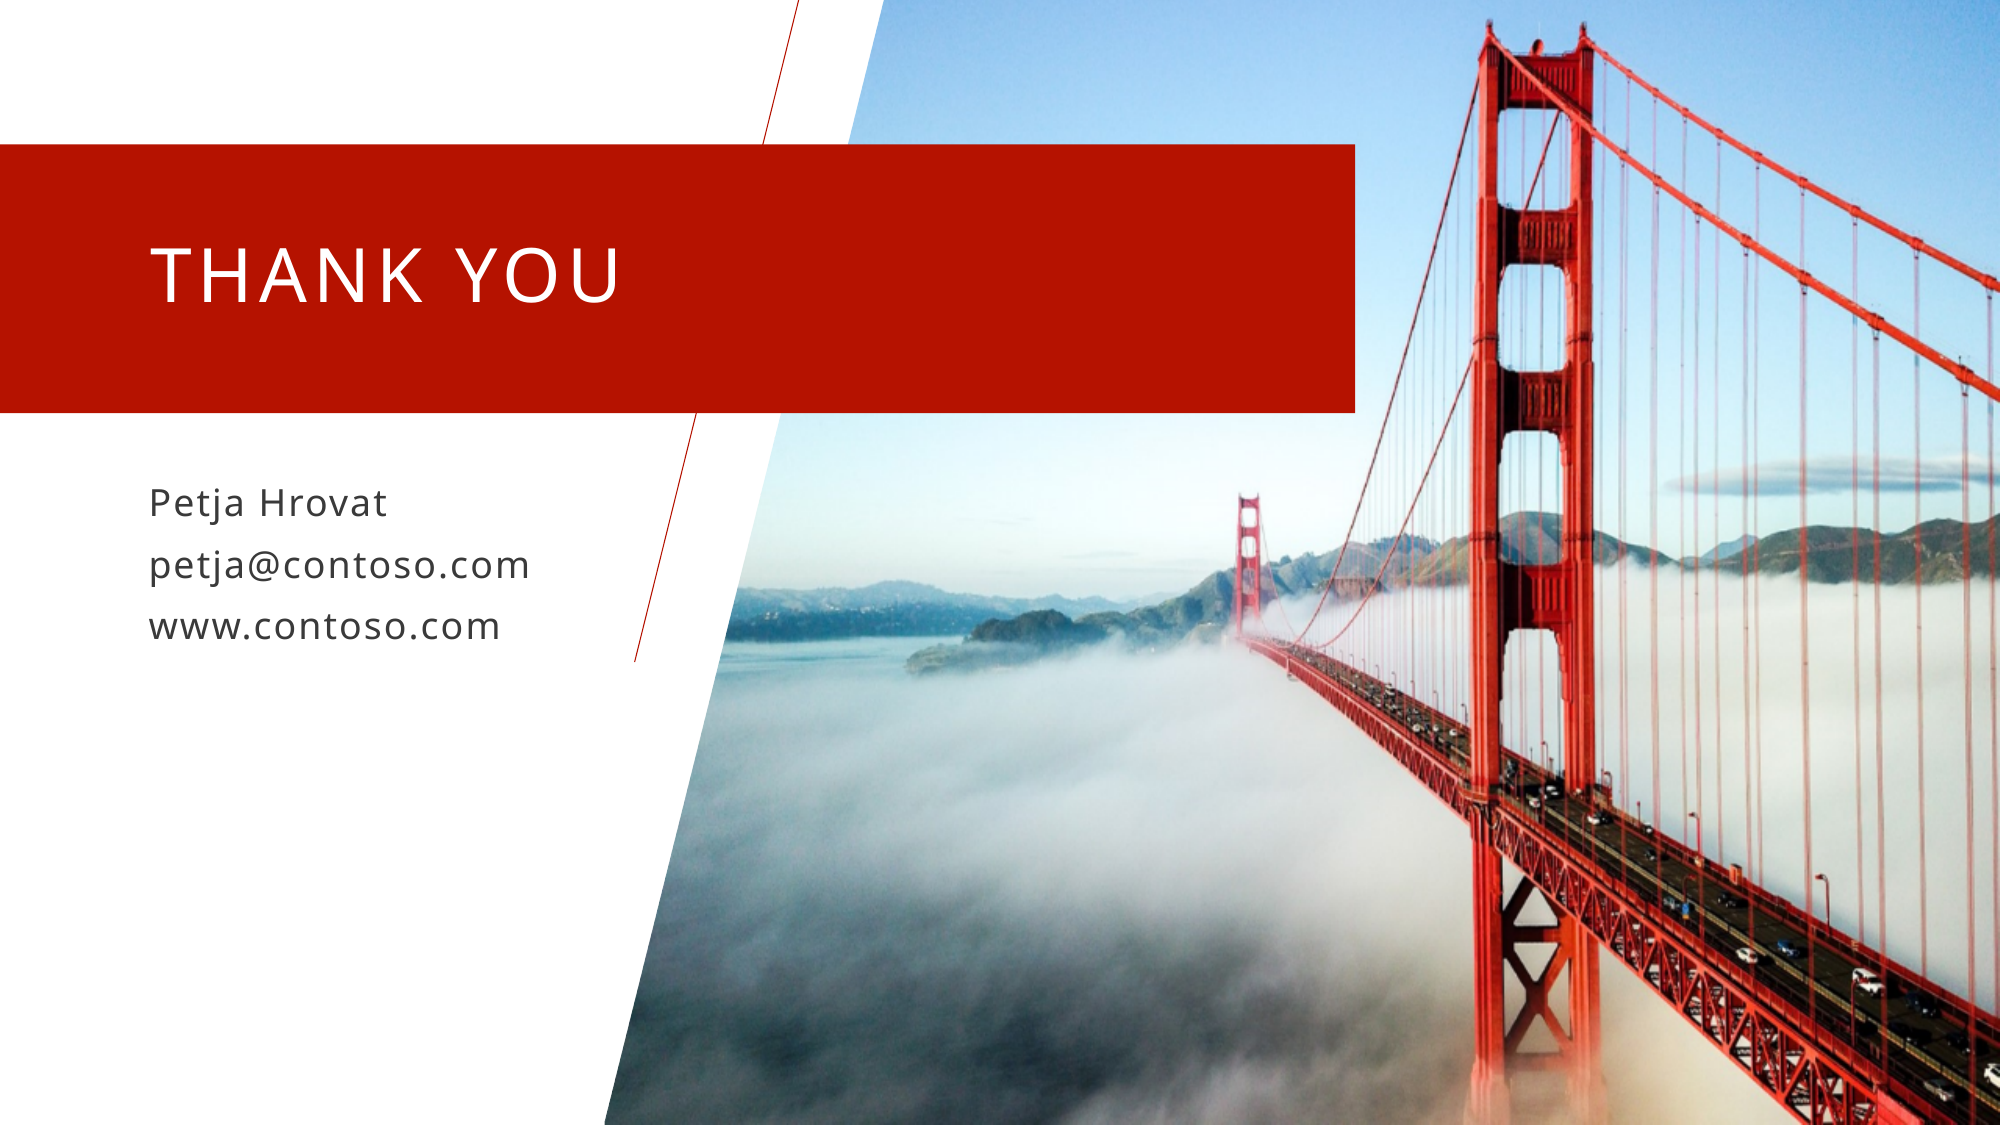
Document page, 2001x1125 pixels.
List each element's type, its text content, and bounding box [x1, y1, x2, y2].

subtitle Petja Hrovat petja@contoso.com www.contoso.com [133, 476, 604, 770]
title Thank you [0, 144, 604, 414]
picture [604, 0, 2000, 1125]
